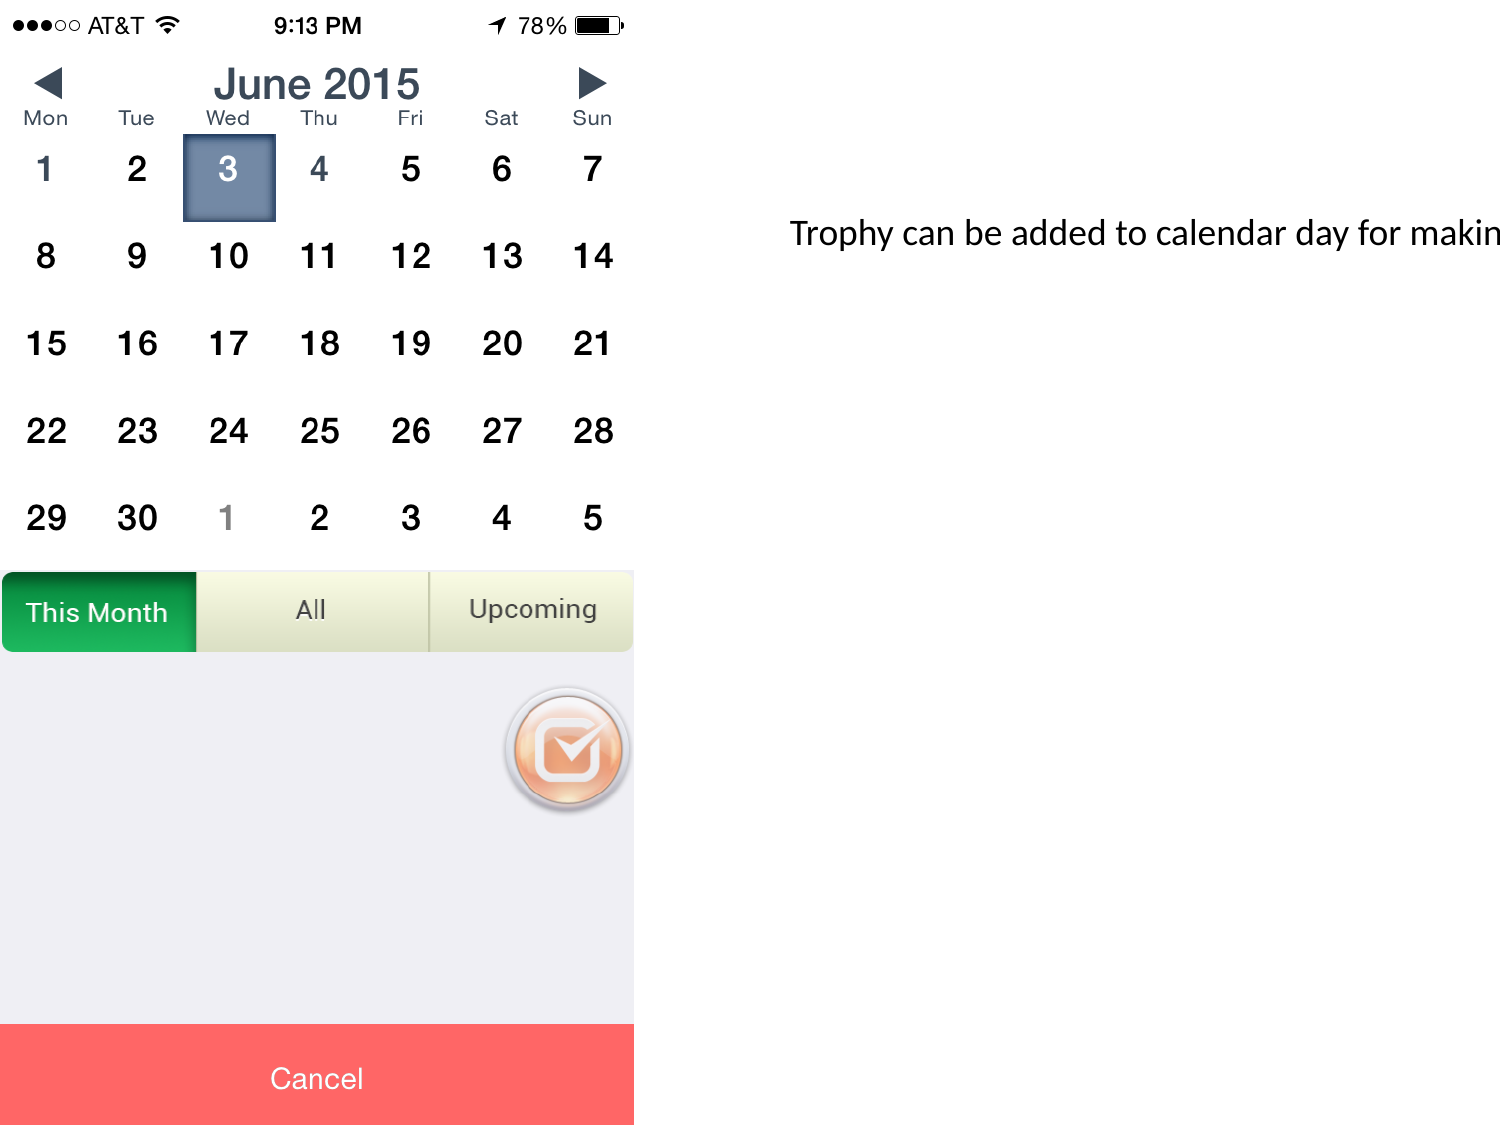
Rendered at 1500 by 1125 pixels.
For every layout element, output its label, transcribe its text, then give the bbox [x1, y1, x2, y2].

picture [0, 4, 634, 1125]
text_box Trophy can be added to calendar day for making target [774, 199, 1500, 261]
